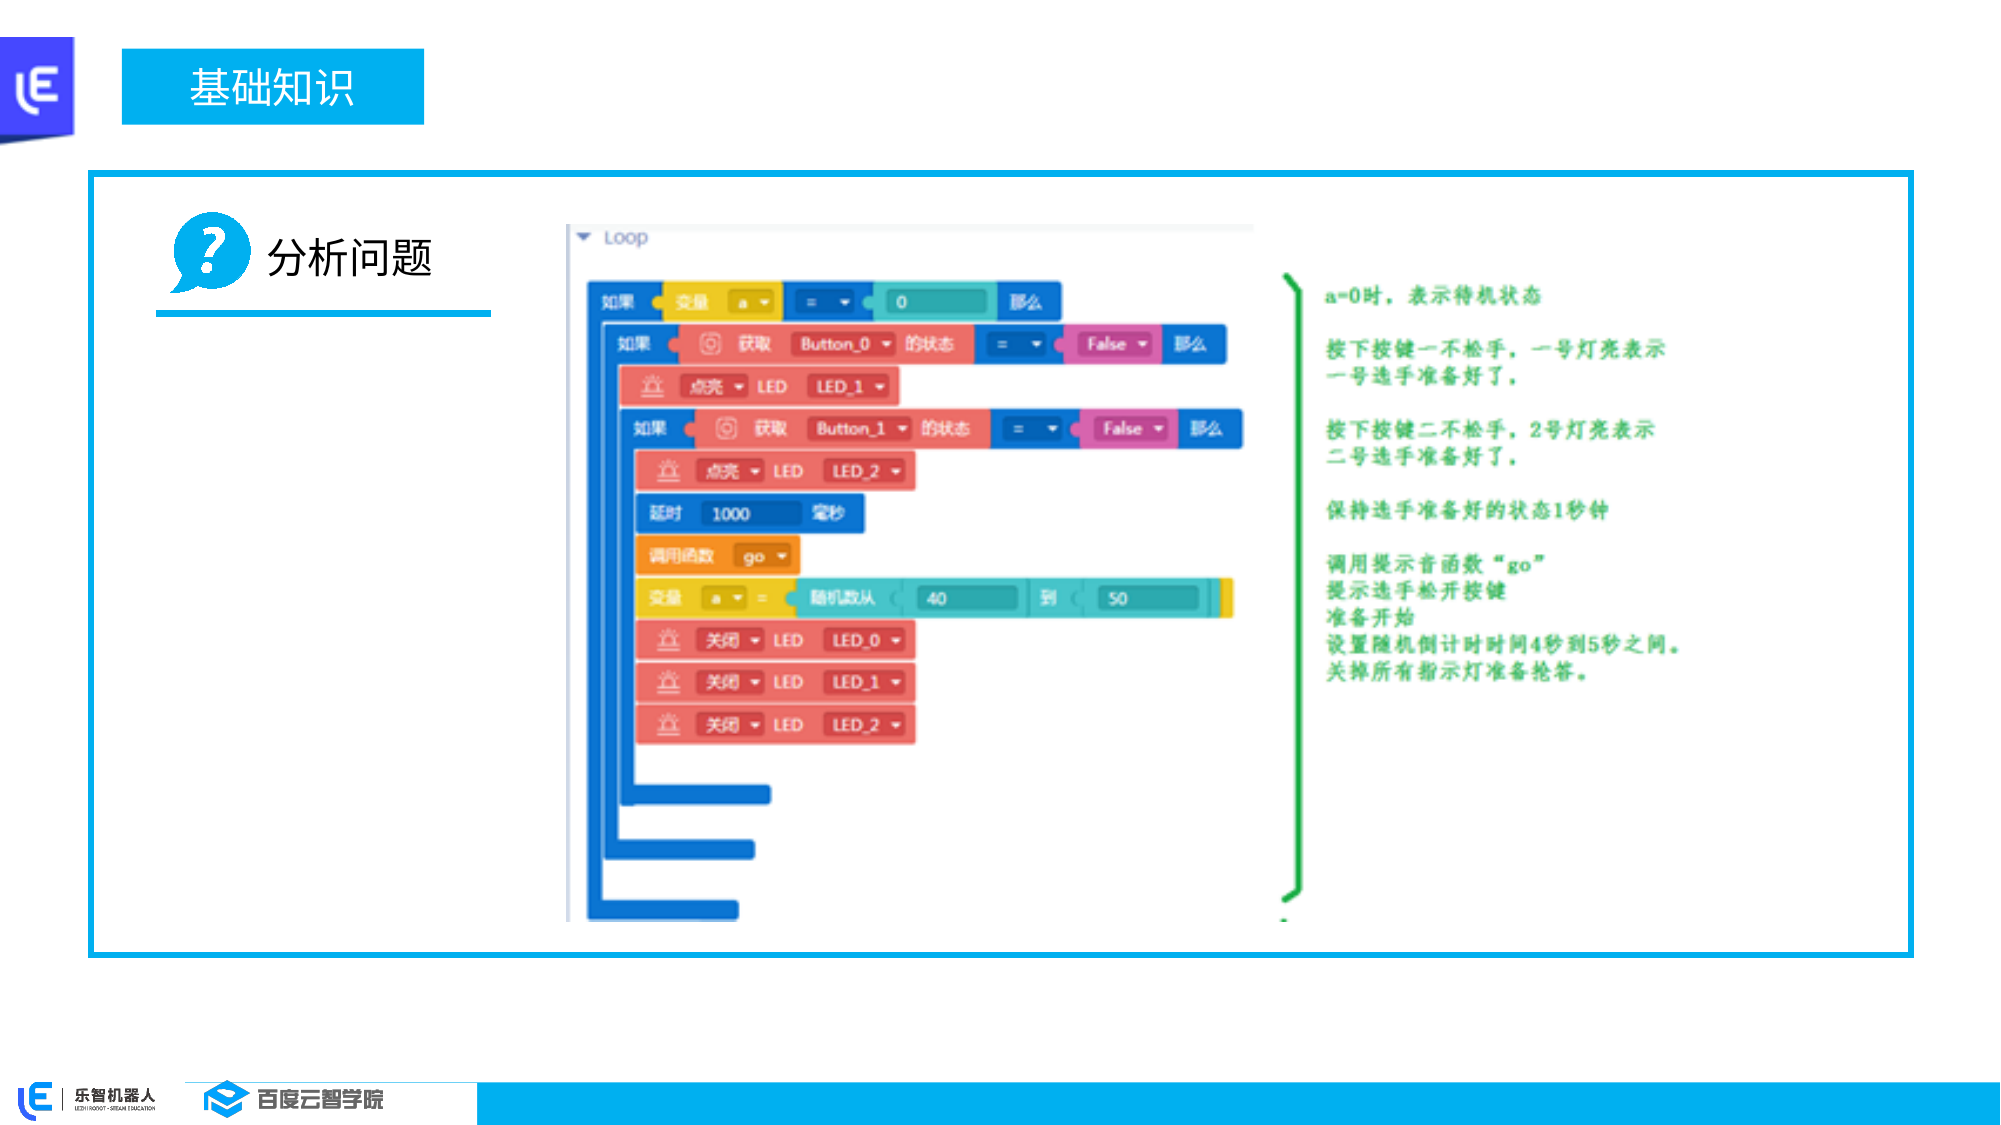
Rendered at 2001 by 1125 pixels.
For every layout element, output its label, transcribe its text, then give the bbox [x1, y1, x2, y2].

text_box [155, 212, 492, 314]
picture [0, 37, 115, 150]
text_box [184, 1082, 478, 1125]
picture [566, 224, 1804, 922]
picture [18, 1082, 155, 1121]
picture [204, 1080, 383, 1118]
text_box 基础知识 [121, 48, 425, 126]
text_box [90, 172, 1912, 956]
text_box [383, 1081, 2000, 1125]
